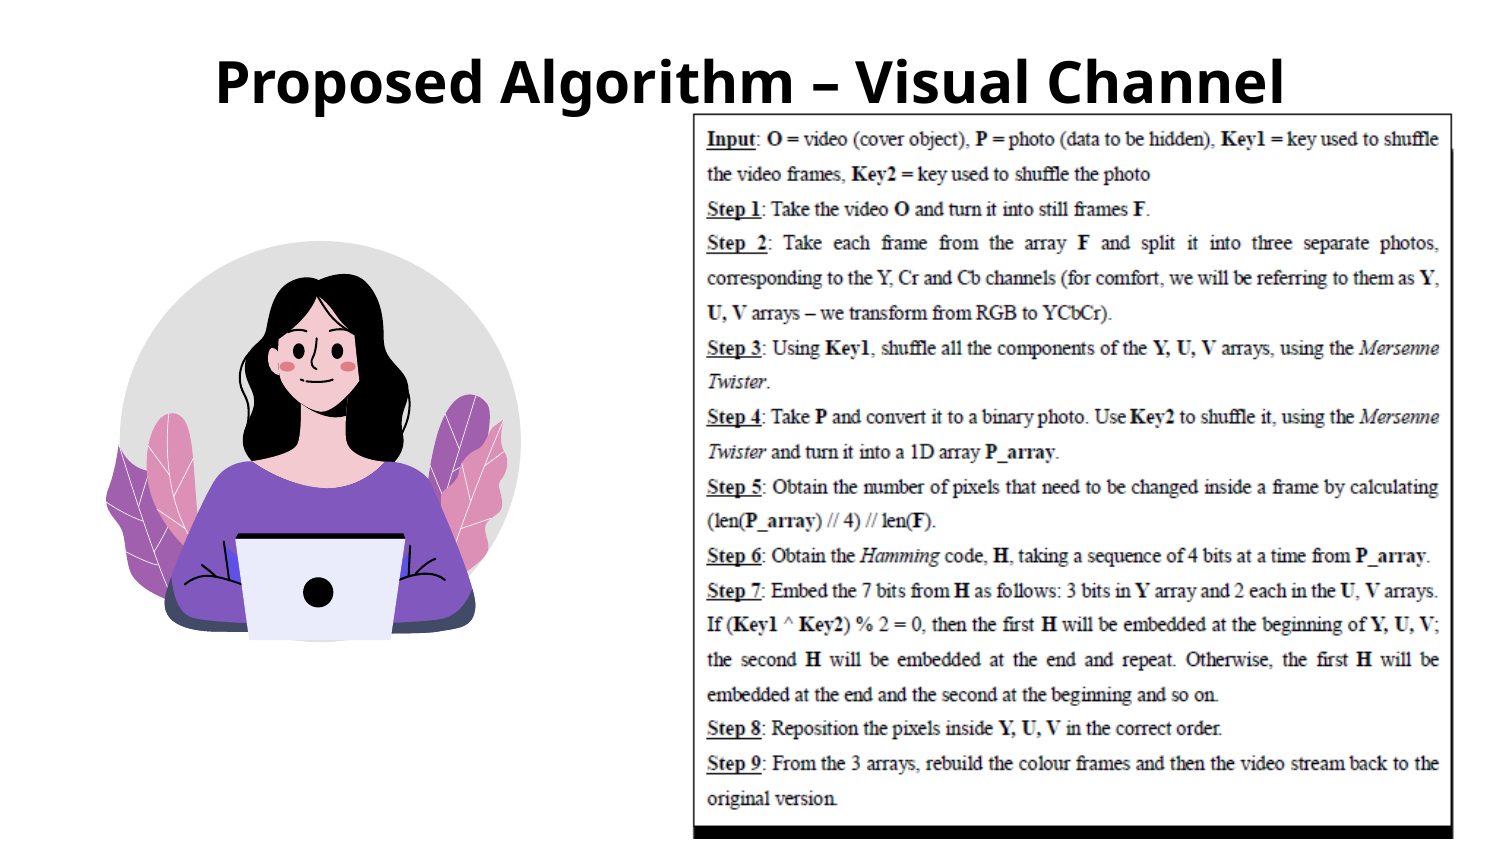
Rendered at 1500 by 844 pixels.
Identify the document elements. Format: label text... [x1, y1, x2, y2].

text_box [101, 240, 522, 643]
picture [686, 105, 1461, 839]
title Proposed Algorithm – Visual Channel [75, 29, 1425, 124]
